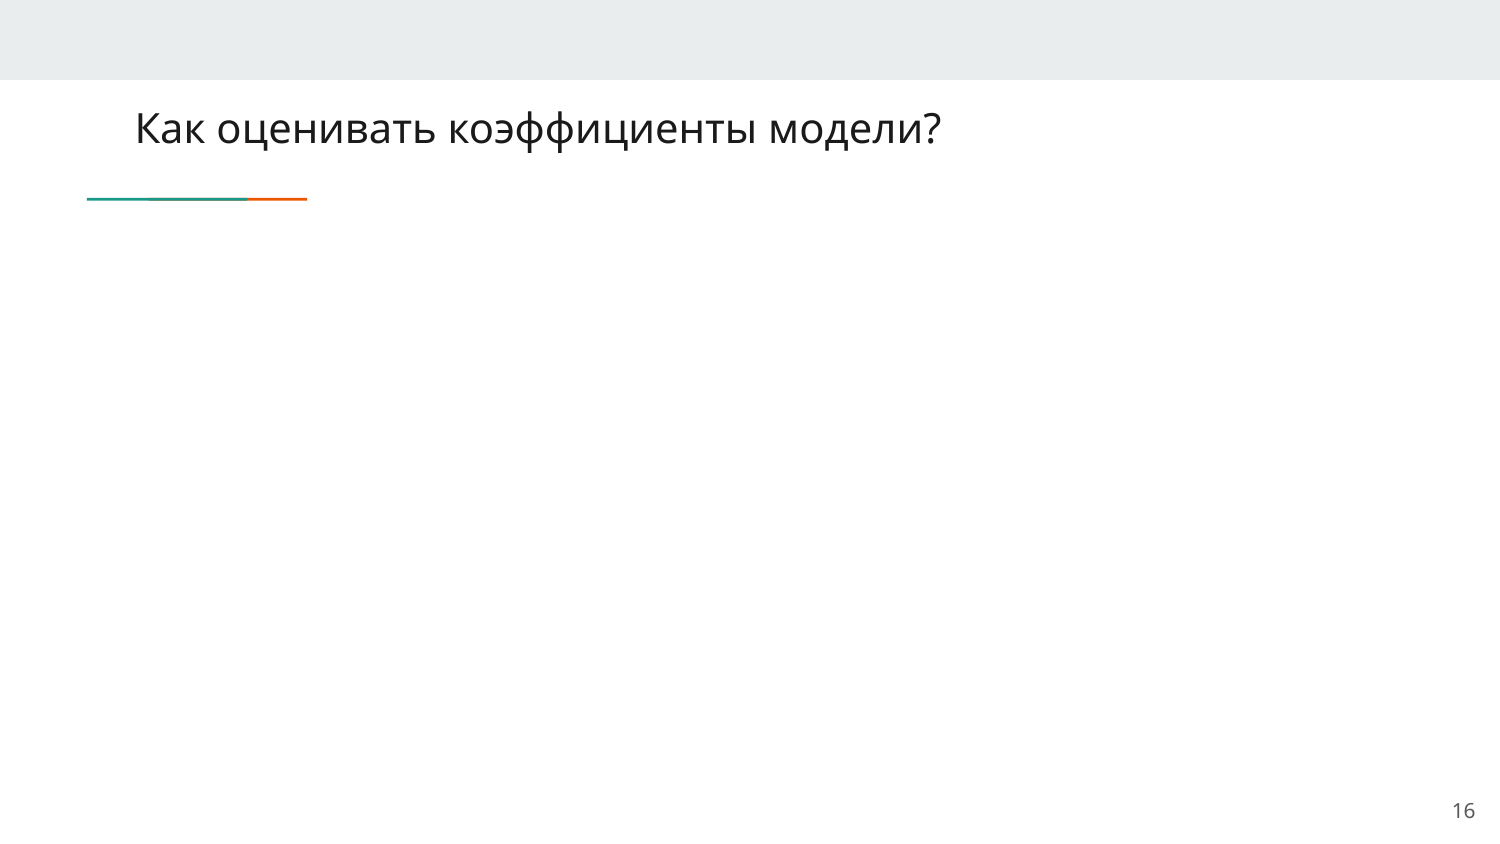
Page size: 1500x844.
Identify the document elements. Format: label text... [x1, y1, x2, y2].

text_box Как оценивать коэффициенты модели? [119, 86, 1381, 175]
slide_number ‹#› [1400, 779, 1491, 844]
